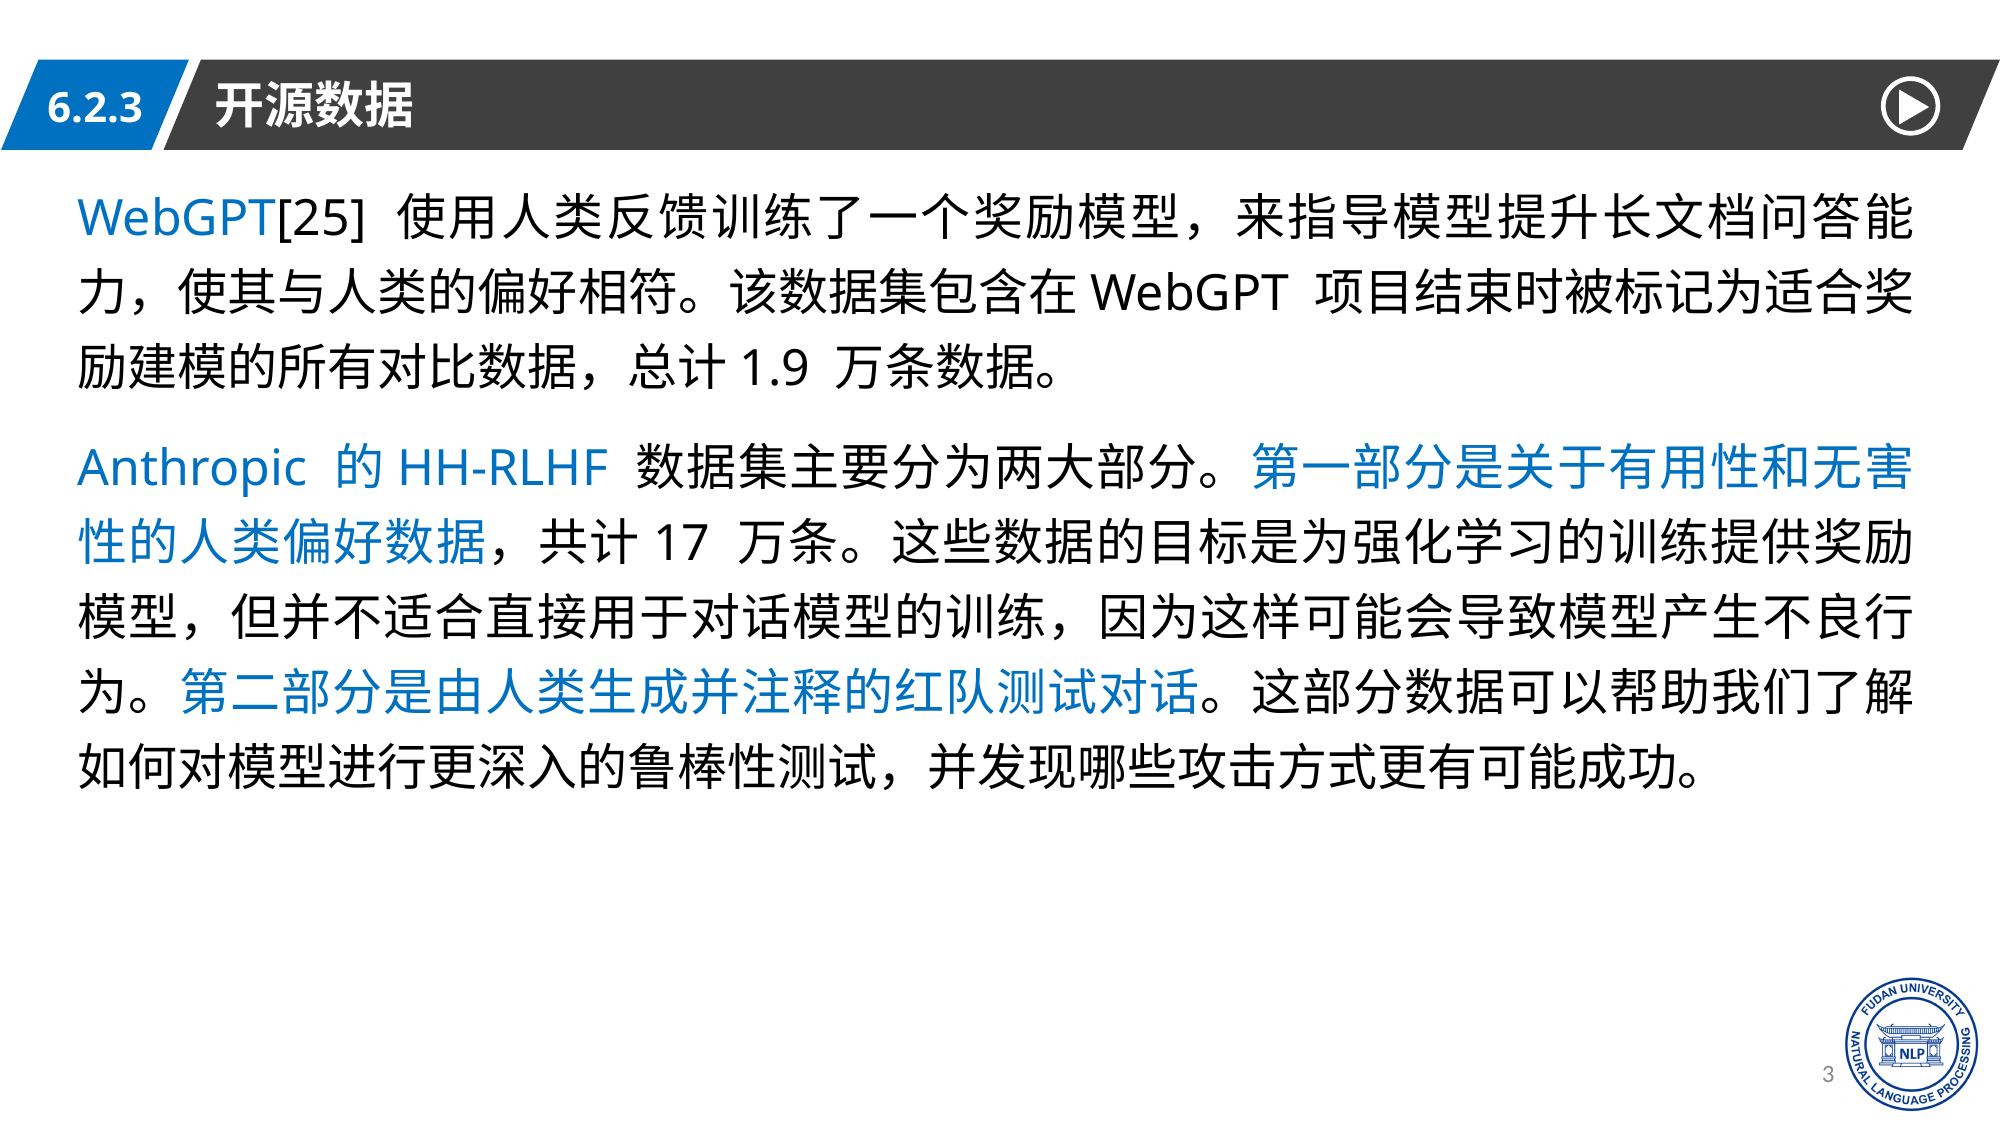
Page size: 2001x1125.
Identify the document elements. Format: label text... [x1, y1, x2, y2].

text_box [163, 59, 2000, 150]
text_box [32, 59, 189, 120]
slide_number 35 [1412, 1042, 1863, 1103]
text_box 开源数据 [199, 66, 430, 142]
text_box [1, 89, 157, 150]
text_box WebGPT[25] 使用人类反馈训练了一个奖励模型，来指导模型提升长文档问答能力，使其与人类的偏好相符。该数据集包含在WebGPT 项目结束时被标记为适合奖励建模的所有对比数据，总计1.9 万条数据。 Anthropic 的HH-RLHF 数据集主要分为两大部分。第一部分是关于有用性和无害性的人类偏好数据，共计17 万条。这些数据的目标是为强化学习的训练提供奖励模型，但并不适合直接用于对话模型的训练，因为这样可能会导致模型产生不良行为。第二部分是由人类生成并注释的红队测试对话。这部分数据可以帮助我们了解如何对模型进行更深入的鲁棒性测试，并发现哪些攻击方式更有可能成功。 [62, 163, 1930, 804]
picture [1834, 972, 1985, 1117]
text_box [1883, 78, 1939, 134]
text_box 6.2.3 [26, 73, 164, 138]
